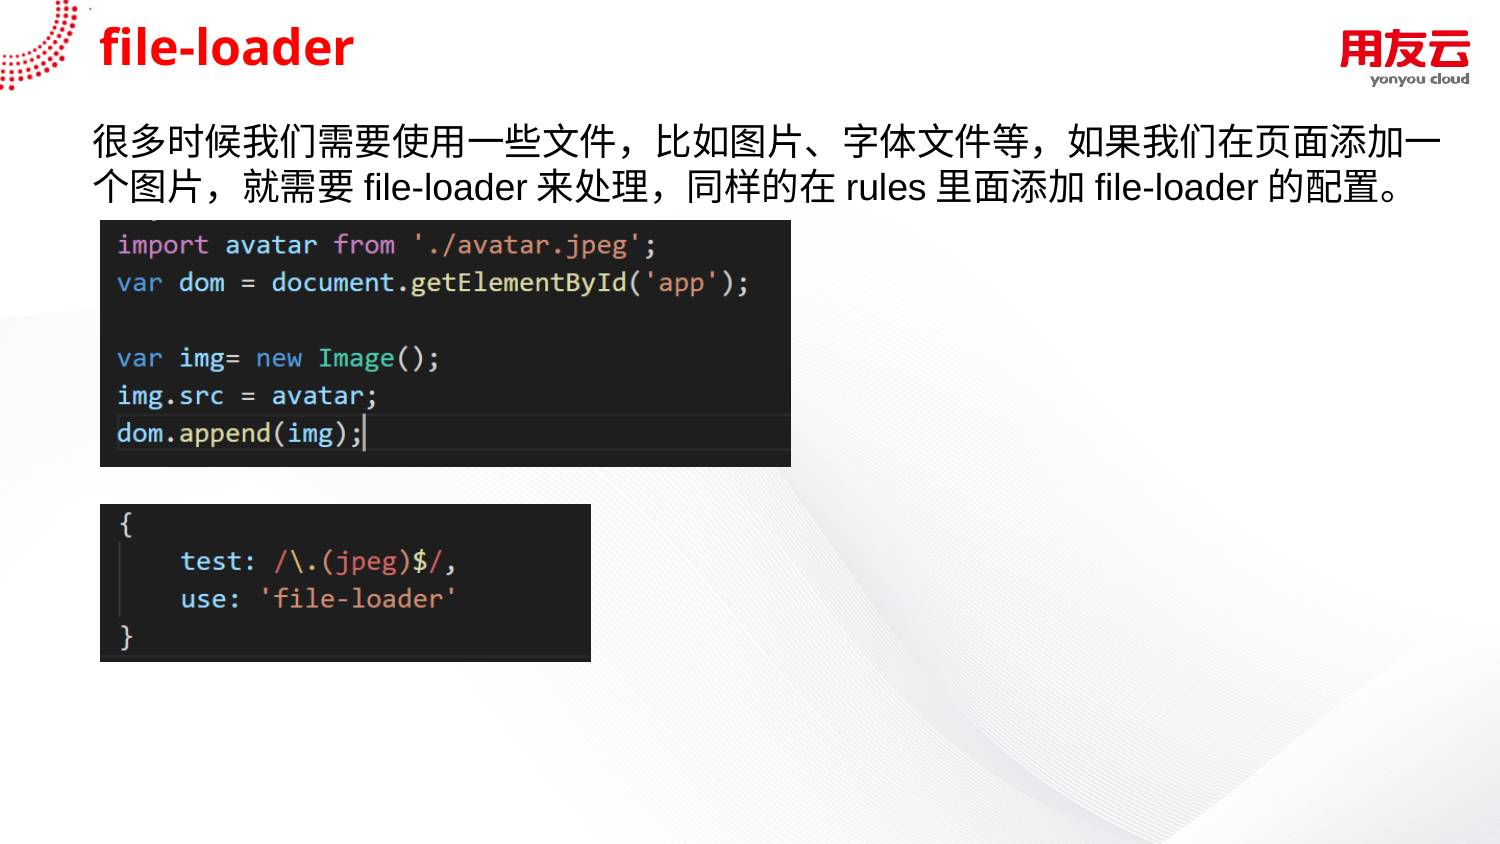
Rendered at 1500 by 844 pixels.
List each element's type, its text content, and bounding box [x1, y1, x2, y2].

text_box 很多时候我们需要使用一些文件，比如图片、字体文件等，如果我们在页面添加一个图片，就需要file-loader来处理，同样的在rules里面添加file-loader的配置。 [77, 110, 1472, 216]
title file-loader [85, 3, 1436, 87]
picture [0, 0, 1500, 844]
